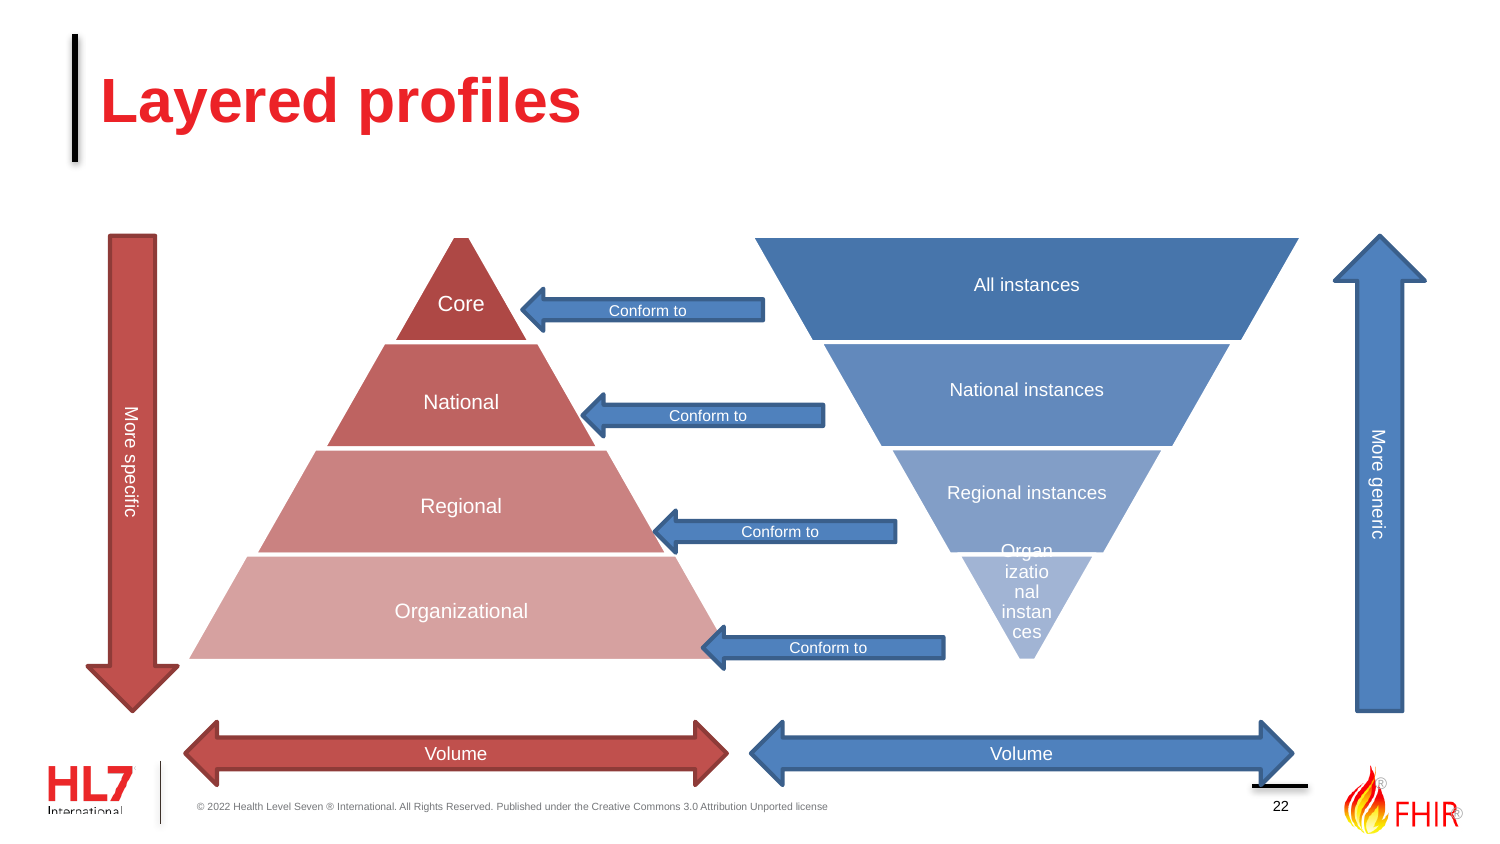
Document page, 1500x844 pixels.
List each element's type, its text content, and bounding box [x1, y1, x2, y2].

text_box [87, 235, 1426, 786]
footer © 2022 Health Level Seven ® International. All Rights Reserved. Published under the Creative Commons 3.0 Attribution Unported license [196, 794, 941, 813]
picture [1339, 760, 1463, 837]
slide_number 22 [1258, 794, 1304, 814]
title Layered profiles [100, 33, 1451, 163]
